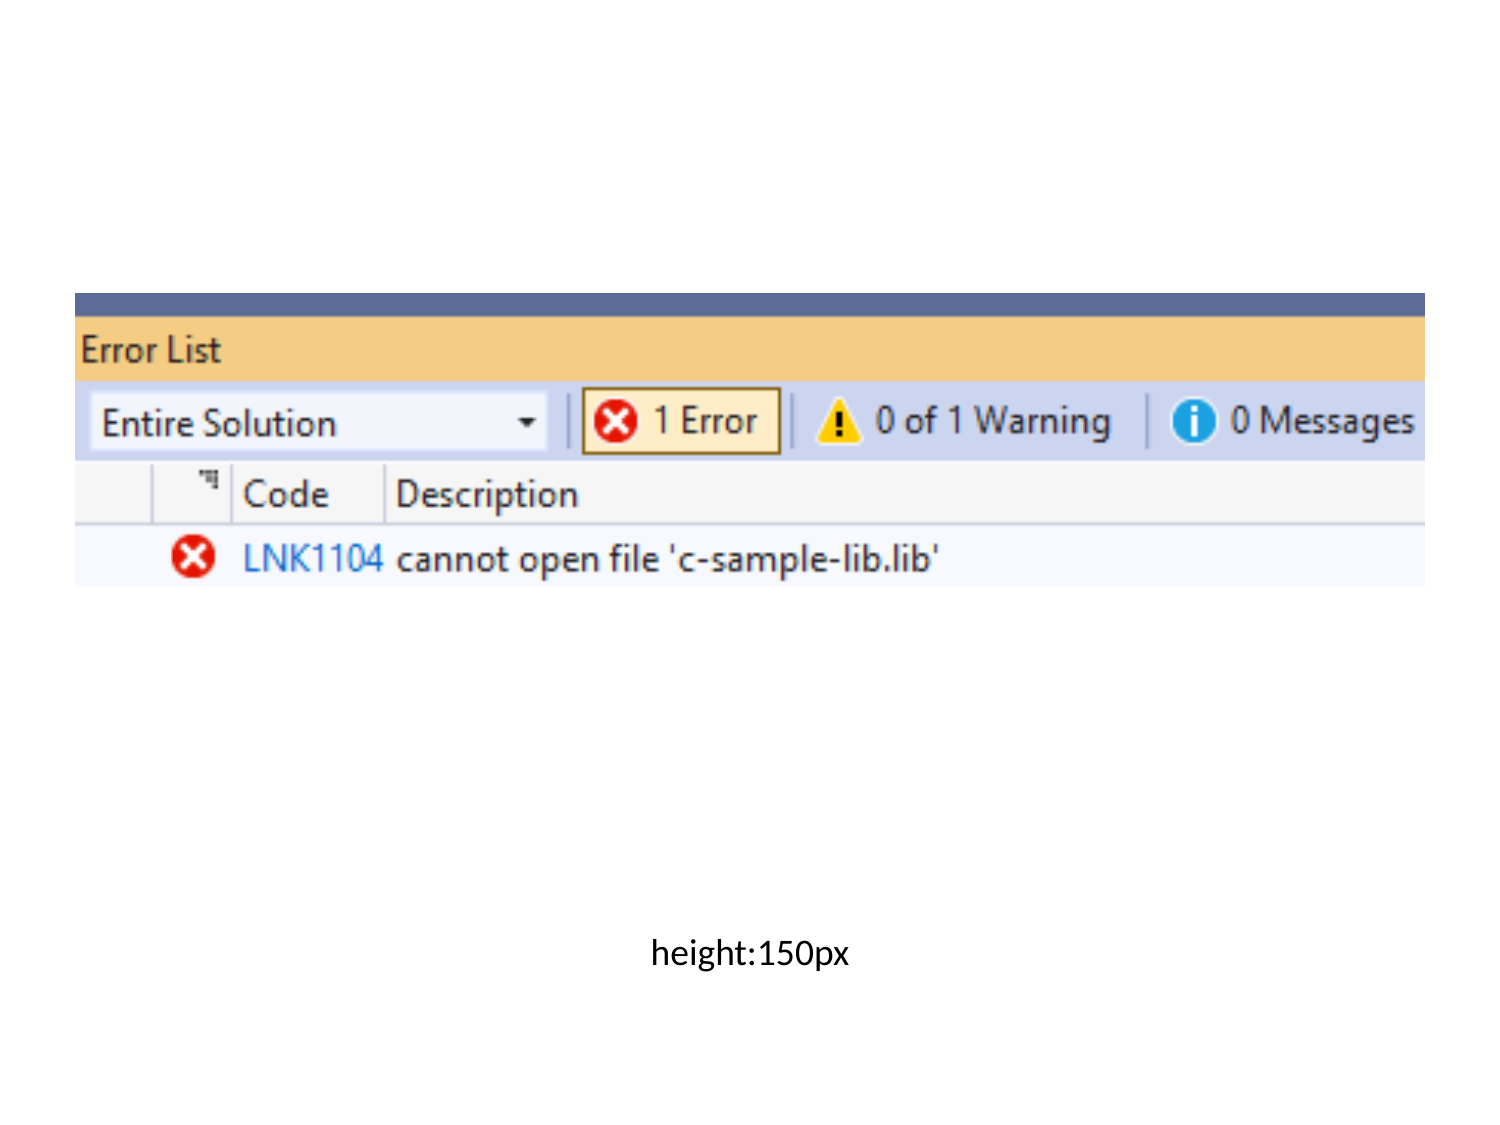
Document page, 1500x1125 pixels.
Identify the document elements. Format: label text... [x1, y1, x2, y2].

picture [74, 293, 1426, 892]
text_box height:150px [74, 920, 1425, 1005]
